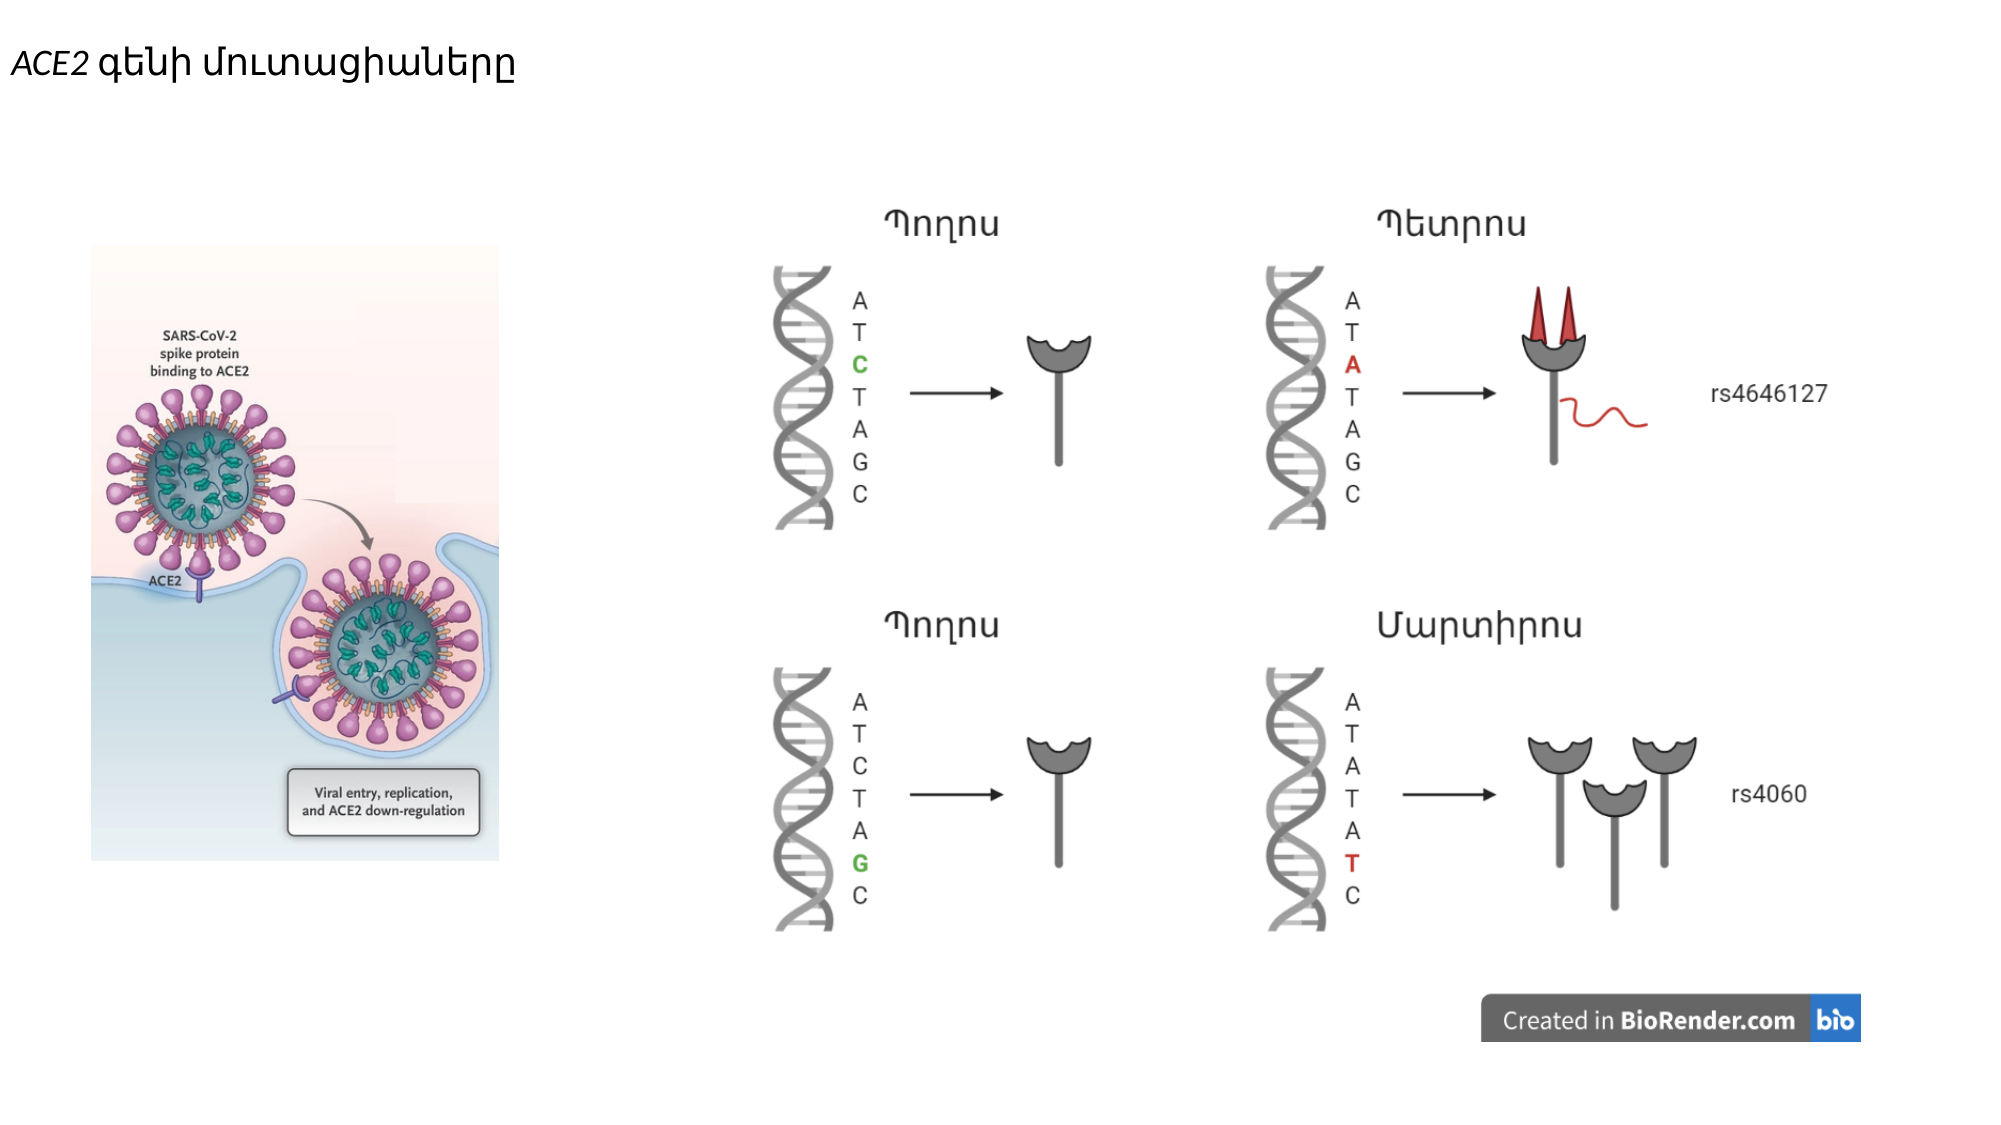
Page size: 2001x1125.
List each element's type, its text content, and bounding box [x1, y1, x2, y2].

picture [595, 155, 1861, 1042]
picture [91, 246, 499, 861]
text_box ACE2 գենի մուտացիաները [0, 30, 533, 91]
